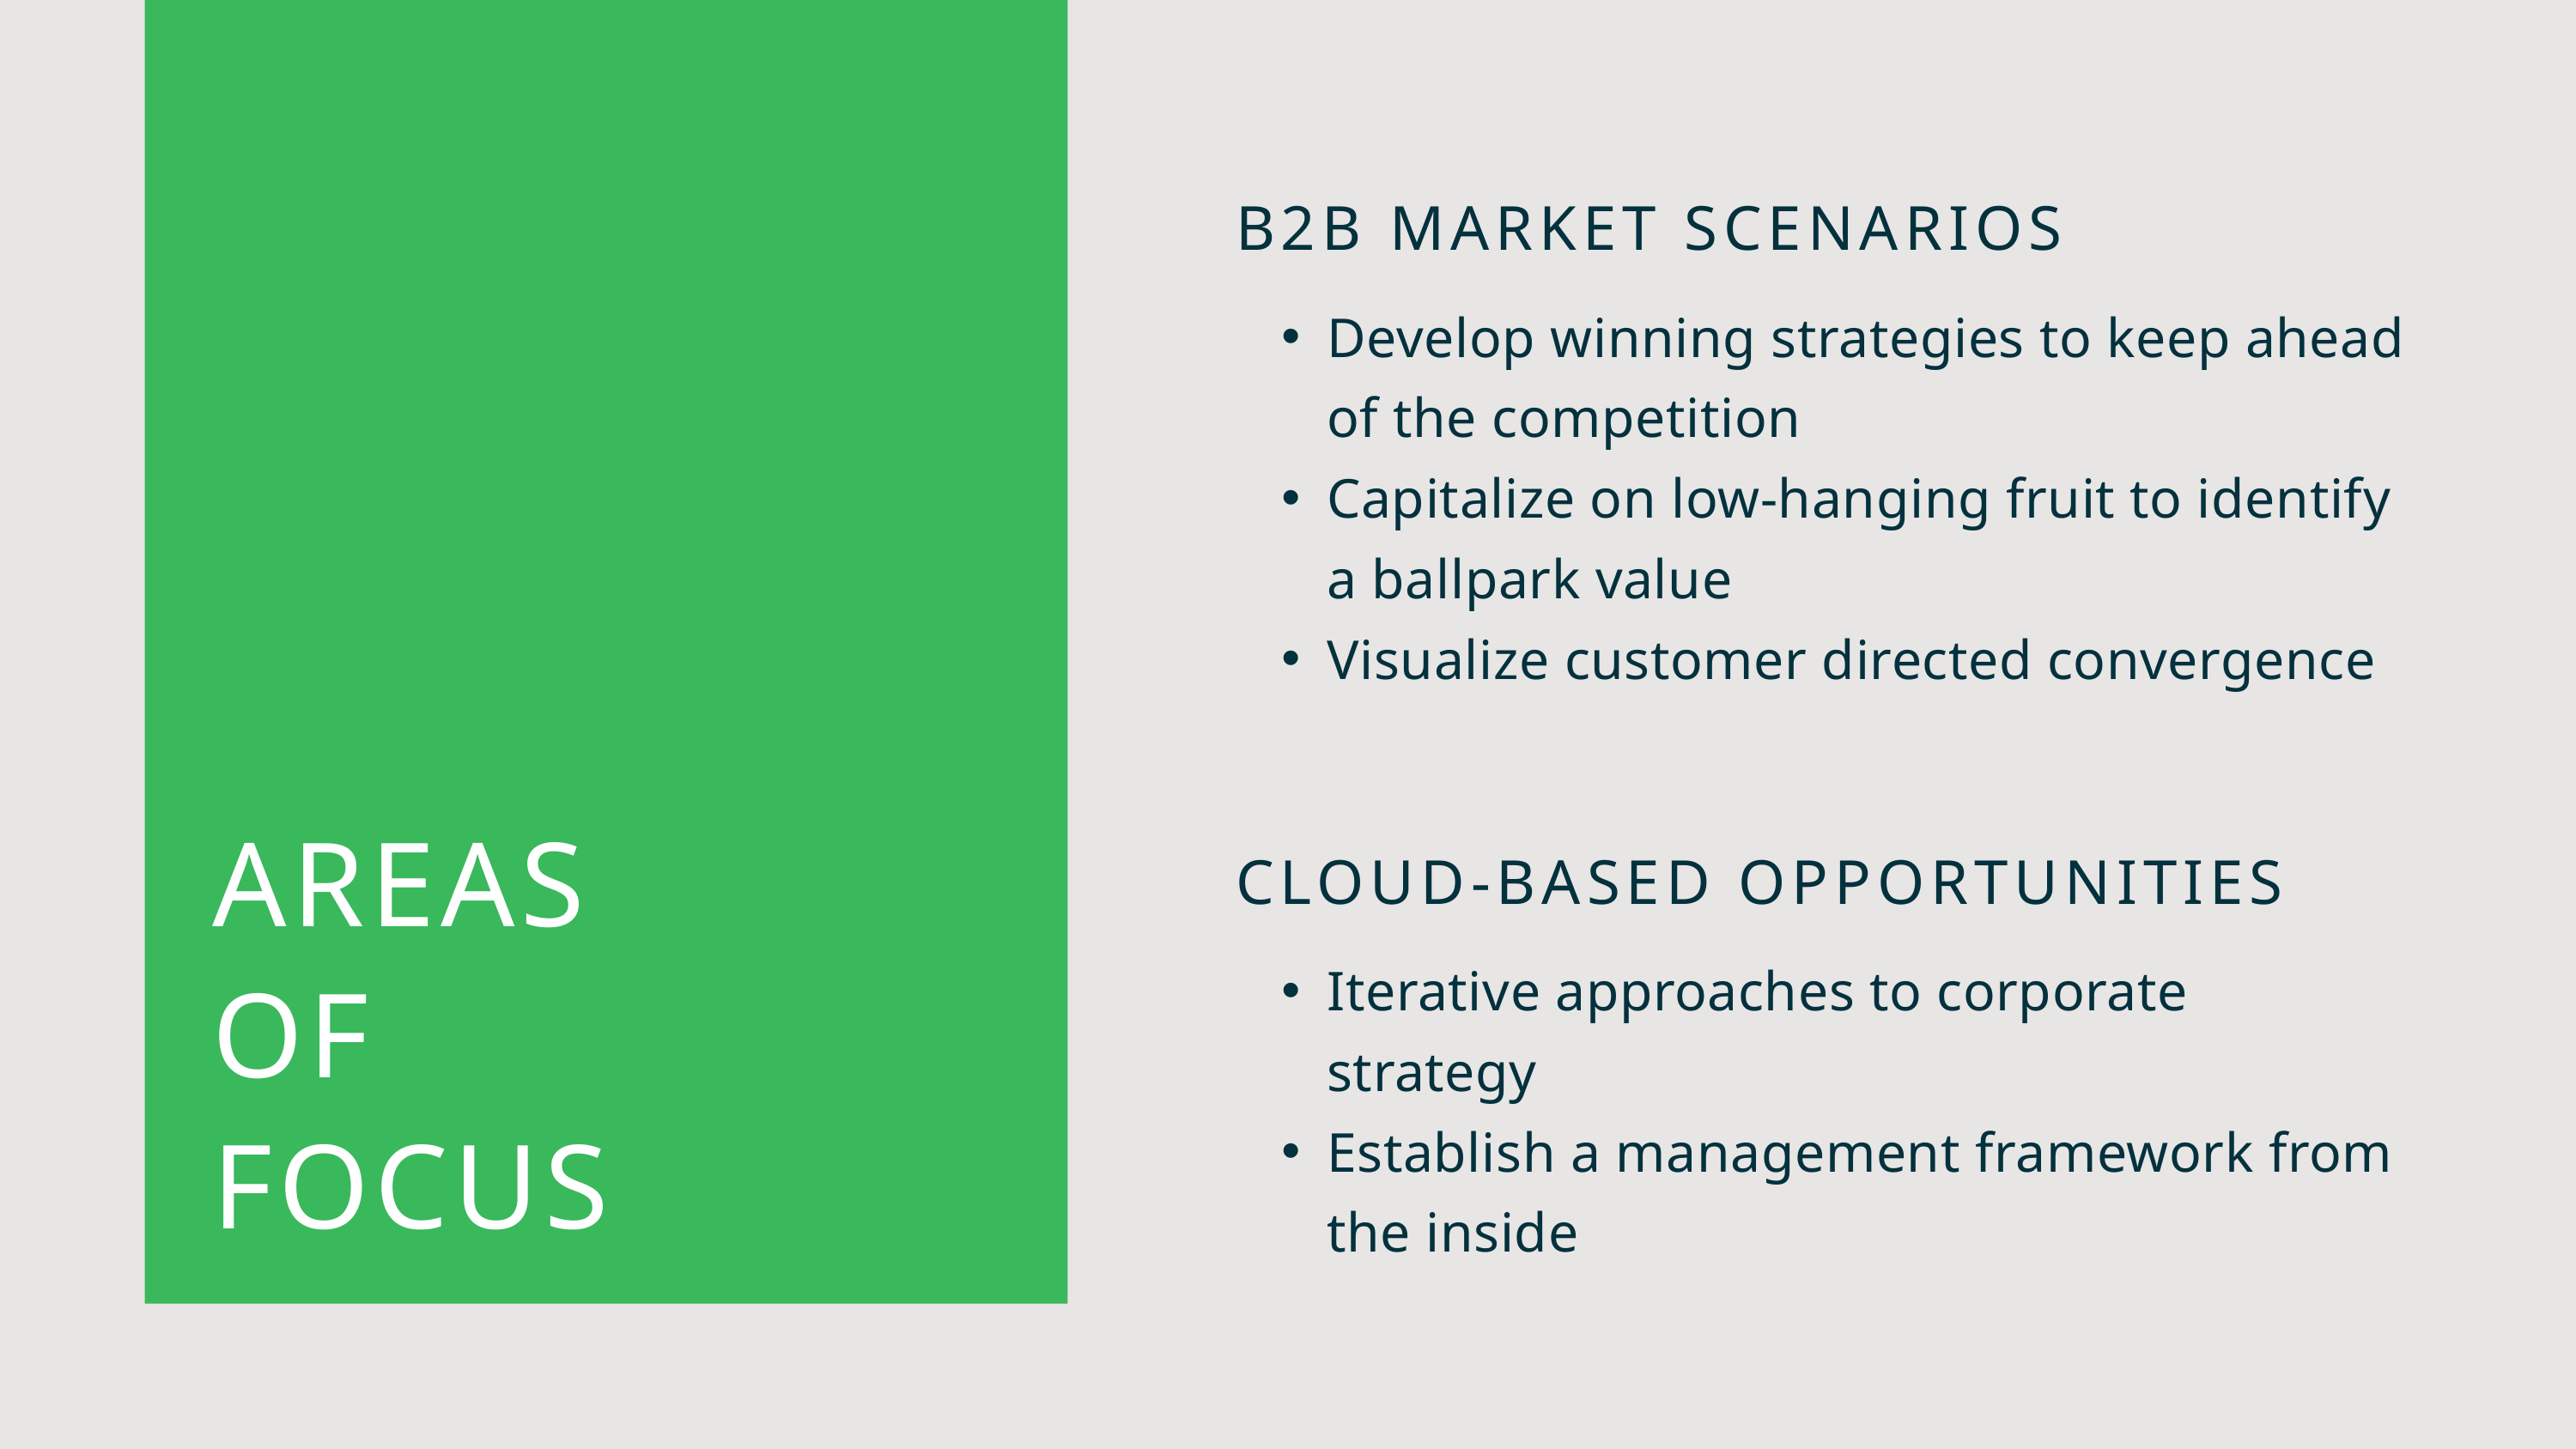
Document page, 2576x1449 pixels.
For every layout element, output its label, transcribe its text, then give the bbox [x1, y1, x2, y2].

text_box AREAS OF FOCUS [212, 798, 1000, 1252]
text_box [144, 0, 1068, 1304]
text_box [1235, 190, 2410, 1258]
